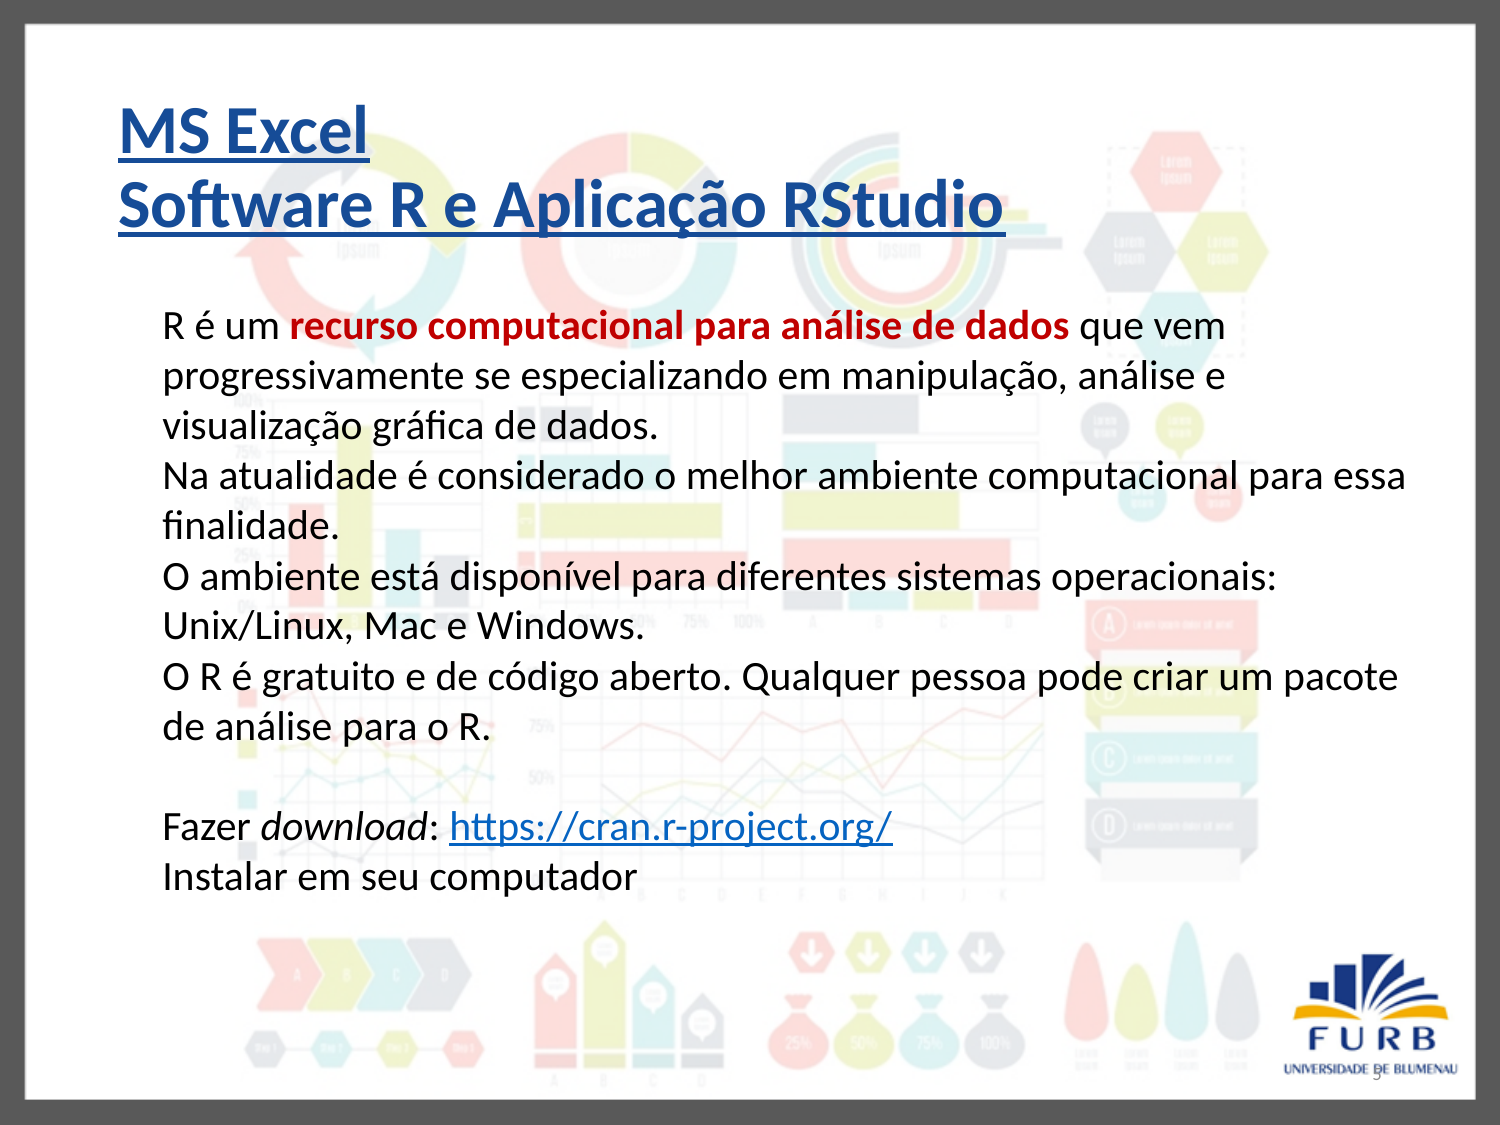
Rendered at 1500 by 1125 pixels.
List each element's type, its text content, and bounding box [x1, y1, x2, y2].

text_box R é um recurso computacional para análise de dados que vem progressivamente se especializando em manipulação, análise e visualização gráfica de dados. Na atualidade é considerado o melhor ambiente computacional para essa finalidade. O ambiente está disponível para diferentes sistemas operacionais: Unix/Linux, Mac e Windows. O R é gratuito e de código aberto. Qualquer pessoa pode criar um pacote de análise para o R. Fazer download: https://cran.r-project.org/ Instalar em seu computador [147, 290, 1425, 906]
title MS Excel Software R e Aplicação RStudio [103, 59, 1397, 278]
slide_number 5 [1059, 1042, 1397, 1103]
picture [0, 0, 1500, 1125]
